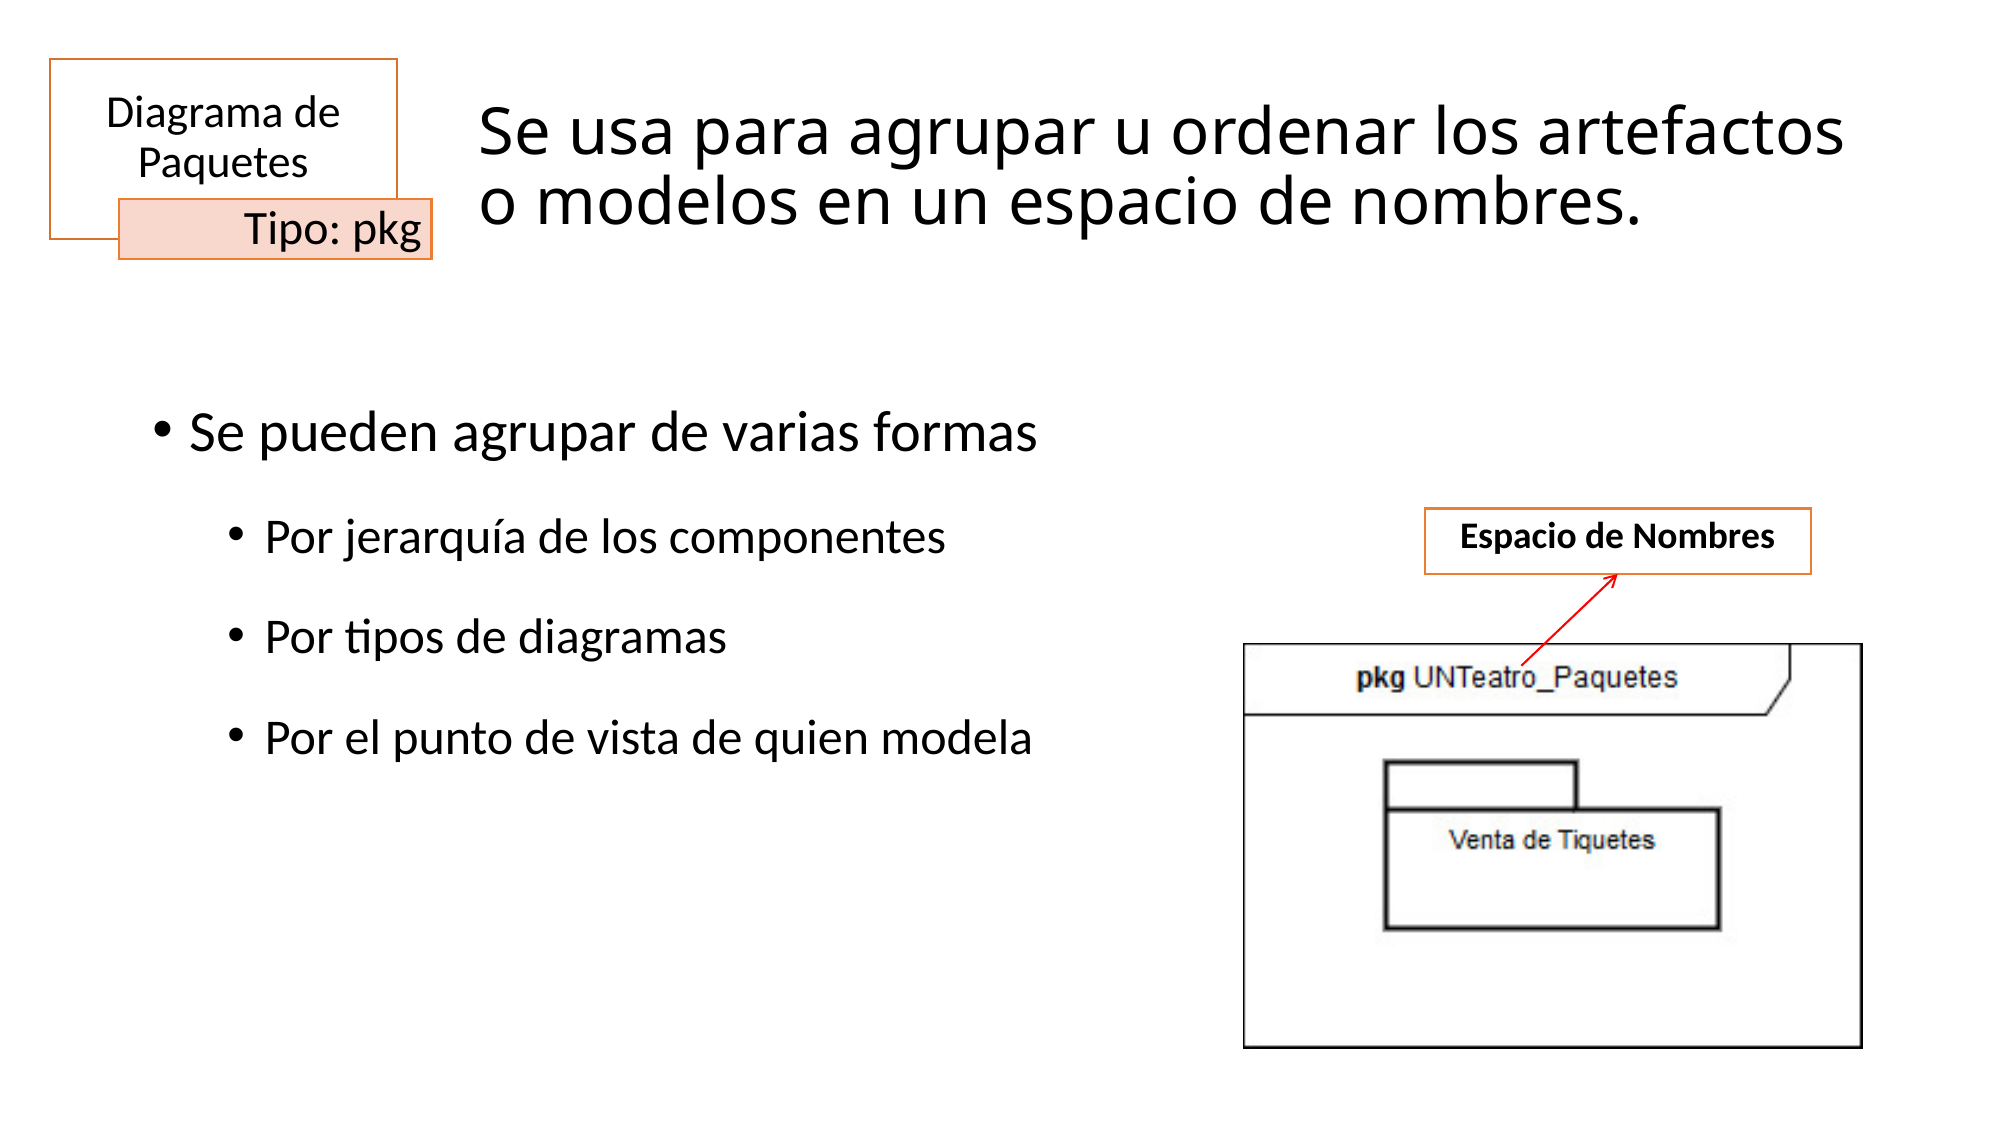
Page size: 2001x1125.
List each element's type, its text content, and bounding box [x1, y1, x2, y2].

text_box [49, 59, 432, 259]
title Se usa para agrupar u ordenar los artefactos o modelos en un espacio de nombres. [463, 59, 1863, 278]
list Se pueden agrupar de varias formas Por jerarquía de los componentes Por tipos de diagramas Por el punto de vista de quien modela [137, 350, 1863, 1014]
text_box Espacio de Nombres [1424, 507, 1812, 575]
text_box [1521, 573, 1618, 666]
picture [1243, 643, 1863, 1049]
